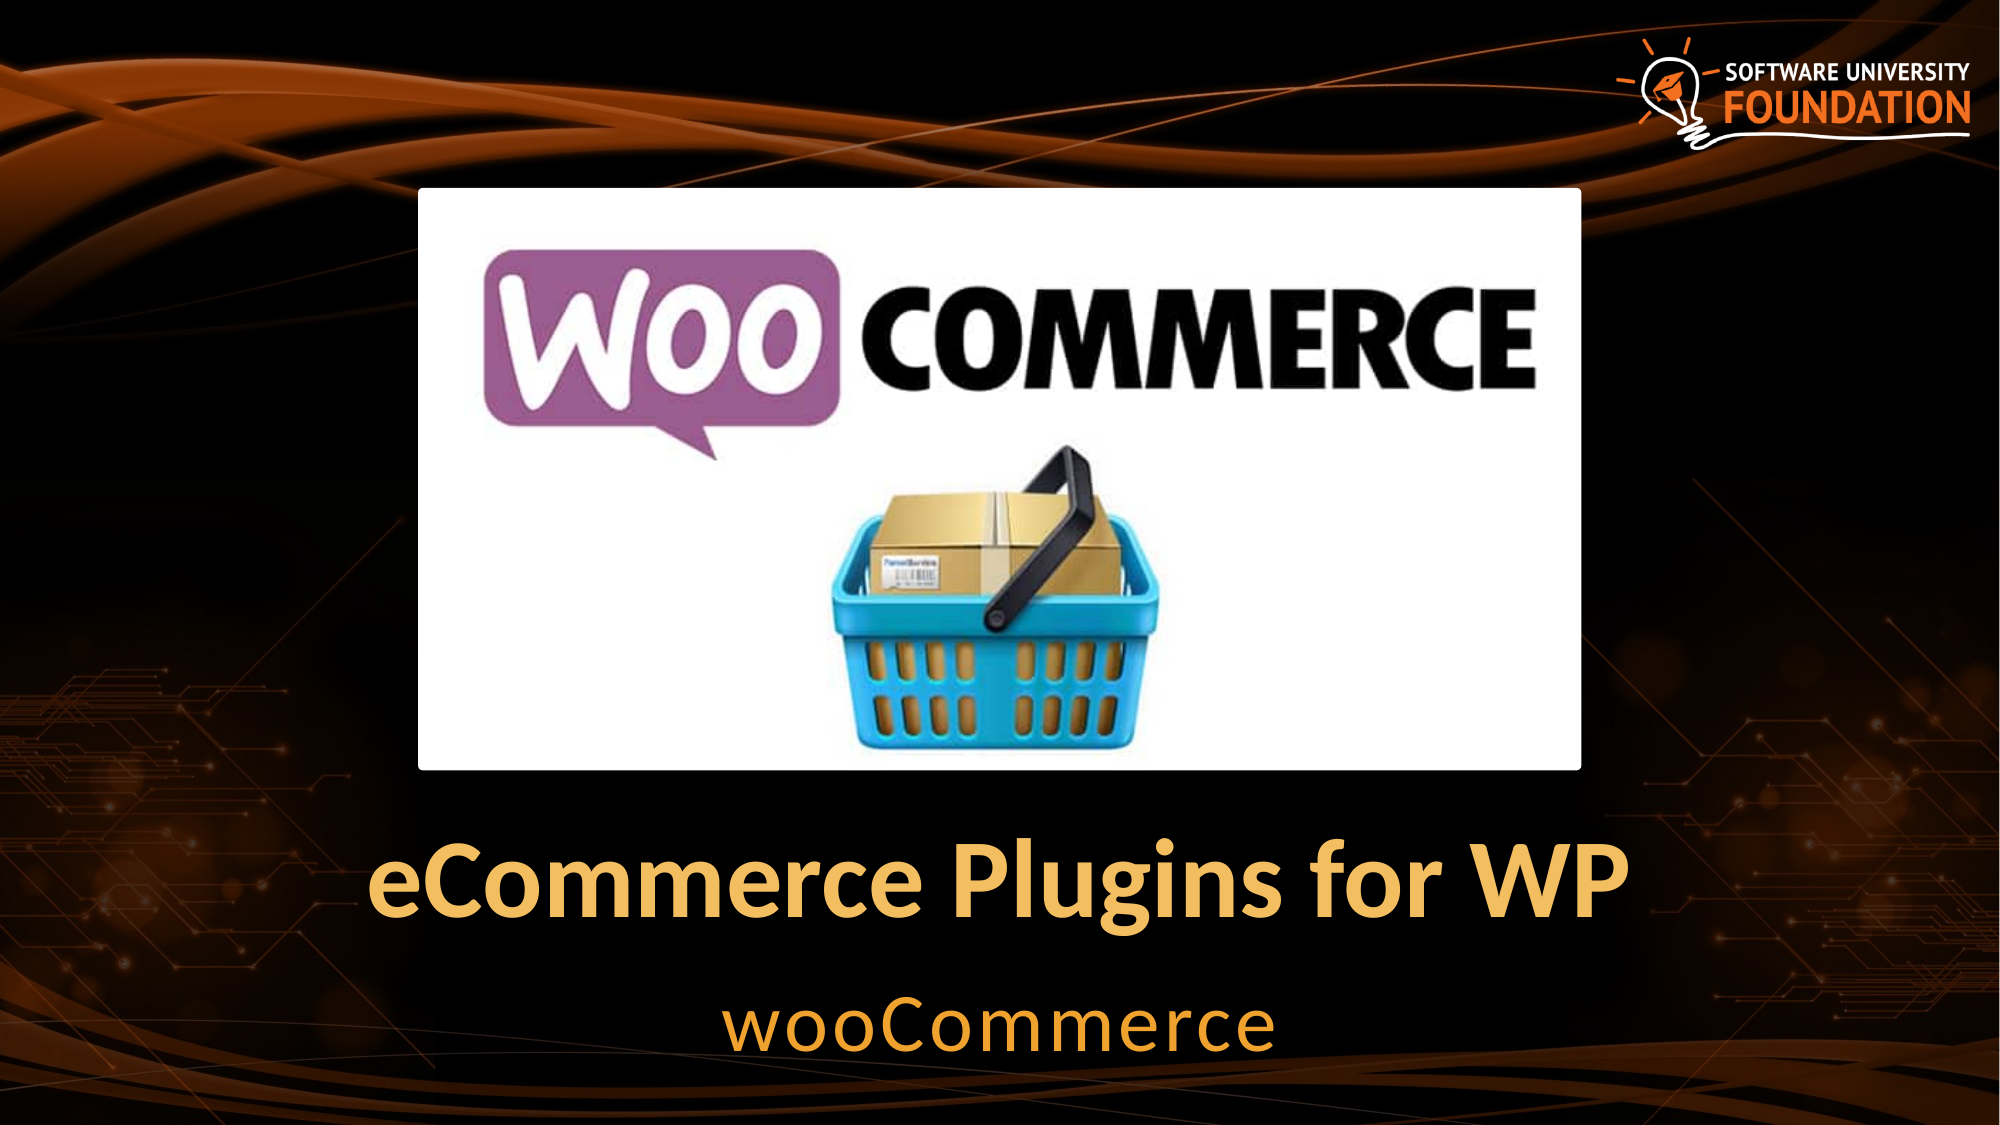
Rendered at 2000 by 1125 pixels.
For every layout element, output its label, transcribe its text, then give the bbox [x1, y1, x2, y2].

picture [0, 0, 2000, 1125]
list wooCommerce [99, 957, 1900, 1075]
title eCommerce Plugins for WP [99, 813, 1900, 948]
